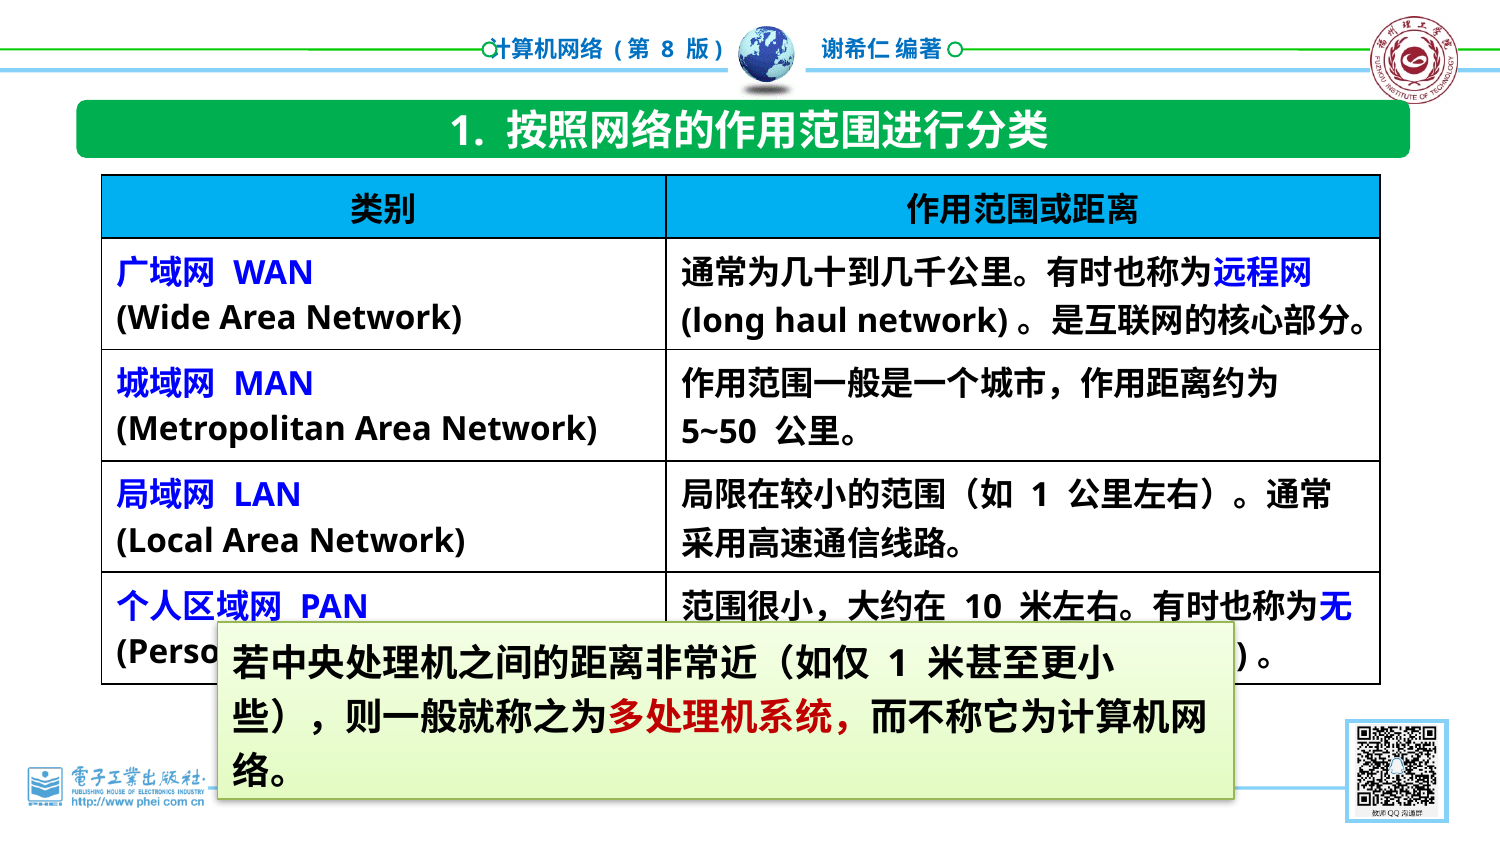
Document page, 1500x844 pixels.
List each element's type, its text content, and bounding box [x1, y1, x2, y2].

table_header 类别 [102, 176, 665, 237]
table_header 作用范围或距离 [667, 176, 1379, 237]
table_cell 个人区域网 PAN (Personal Area Network) [102, 573, 665, 683]
picture [23, 764, 208, 809]
table_cell 通常为几十到几千公里。有时也称为远程网(long haul network)。是互联网的核心部分。 [667, 239, 1379, 349]
table_cell 作用范围一般是一个城市，作用距离约为 5~50 公里。 [667, 350, 1379, 460]
list 1. 按照网络的作用范围进行分类 [204, 99, 1293, 158]
text_box 若中央处理机之间的距离非常近（如仅 1 米甚至更小些），则一般就称之为多处理机系统，而不称它为计算机网络。 [217, 621, 1235, 800]
picture [736, 24, 796, 99]
picture [1370, 16, 1458, 104]
table_cell 城域网 MAN (Metropolitan Area Network) [102, 350, 665, 460]
picture [1355, 724, 1438, 817]
table_cell 范围很小，大约在 10 米左右。有时也称为无线个人区域网 WPAN (Wireless PAN)。 [667, 573, 1379, 683]
table_cell 局限在较小的范围（如 1 公里左右）。通常采用高速通信线路。 [667, 462, 1379, 571]
table_cell 广域网 WAN (Wide Area Network) [102, 239, 665, 349]
table_cell 局域网 LAN (Local Area Network) [102, 462, 665, 571]
